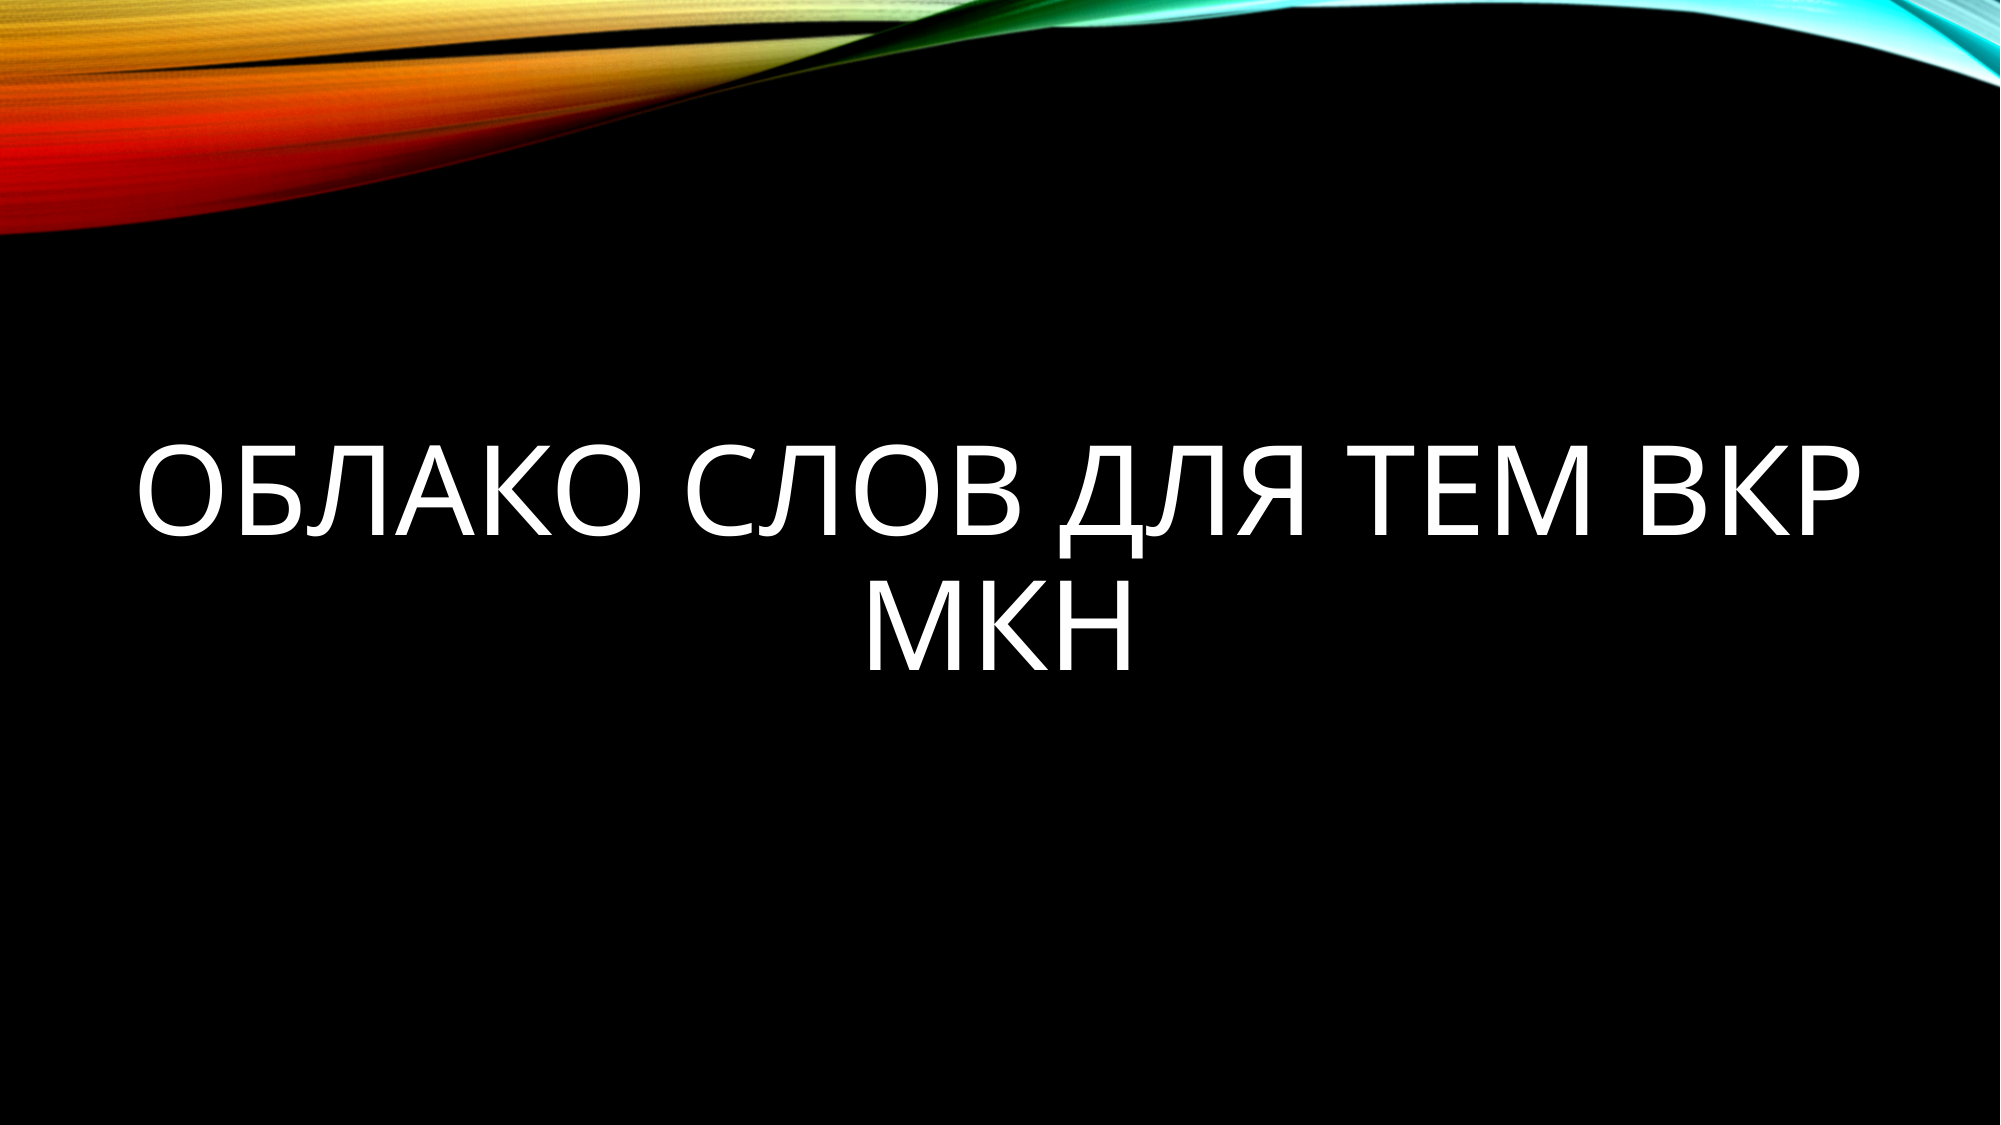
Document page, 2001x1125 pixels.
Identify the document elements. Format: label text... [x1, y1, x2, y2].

title Облако слов для тем вкр мкн [0, 0, 2000, 1125]
